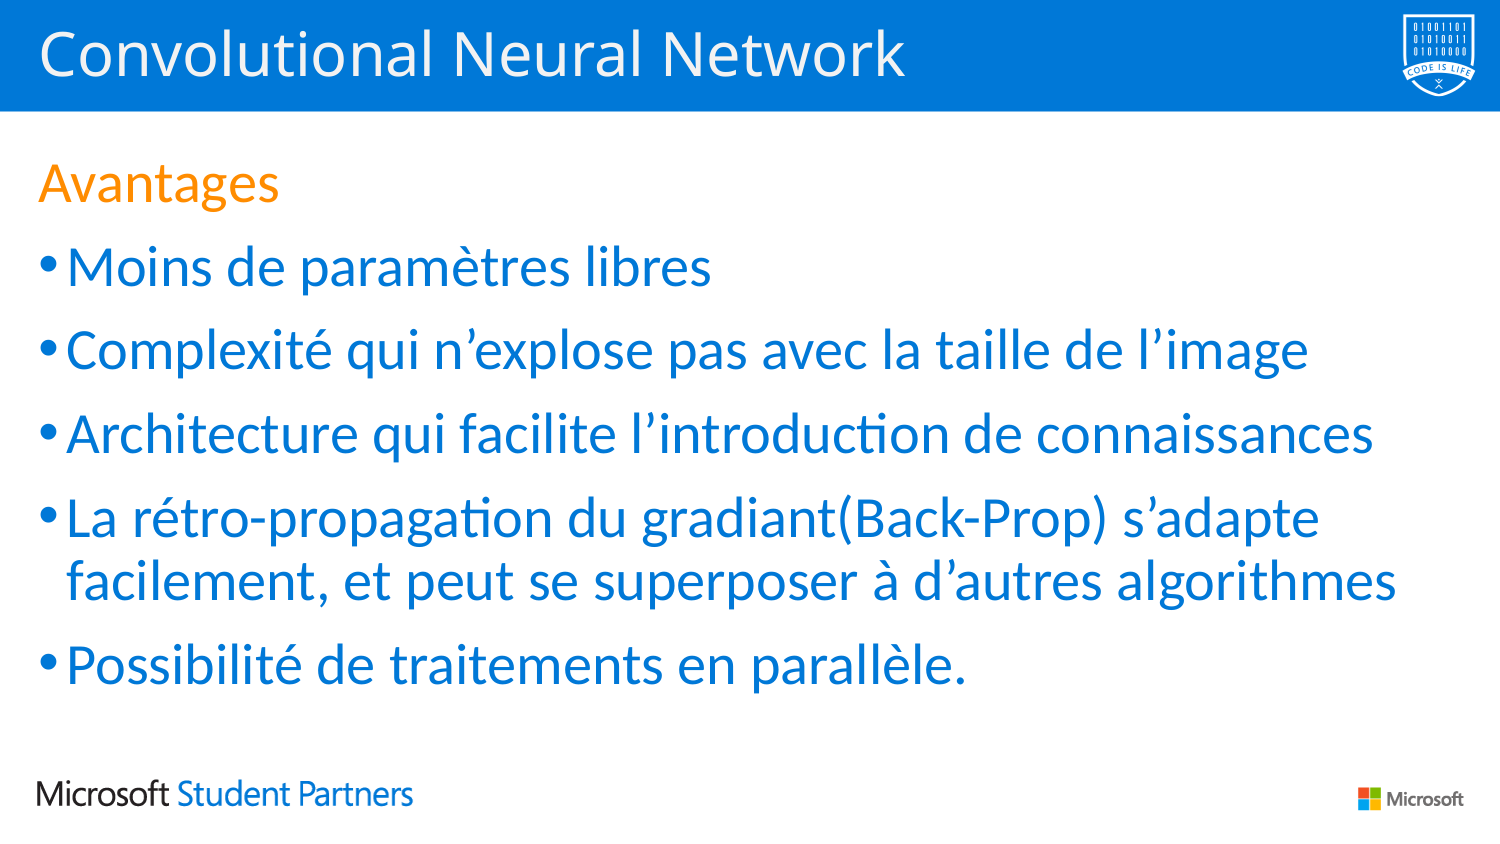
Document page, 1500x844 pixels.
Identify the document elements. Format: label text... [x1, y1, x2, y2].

title Convolutional Neural Network [38, 23, 1285, 90]
picture [0, 0, 1500, 844]
list Avantages Moins de paramètres libres Complexité qui n’explose pas avec la taille de l’image Architecture qui facilite l’introduction de connaissances La rétro-propagation du gradiant(Back-Prop) s’adapte facilement, et peut se superposer à d’autres algorithmes Possibilité de traitements en parallèle. [38, 151, 1463, 735]
